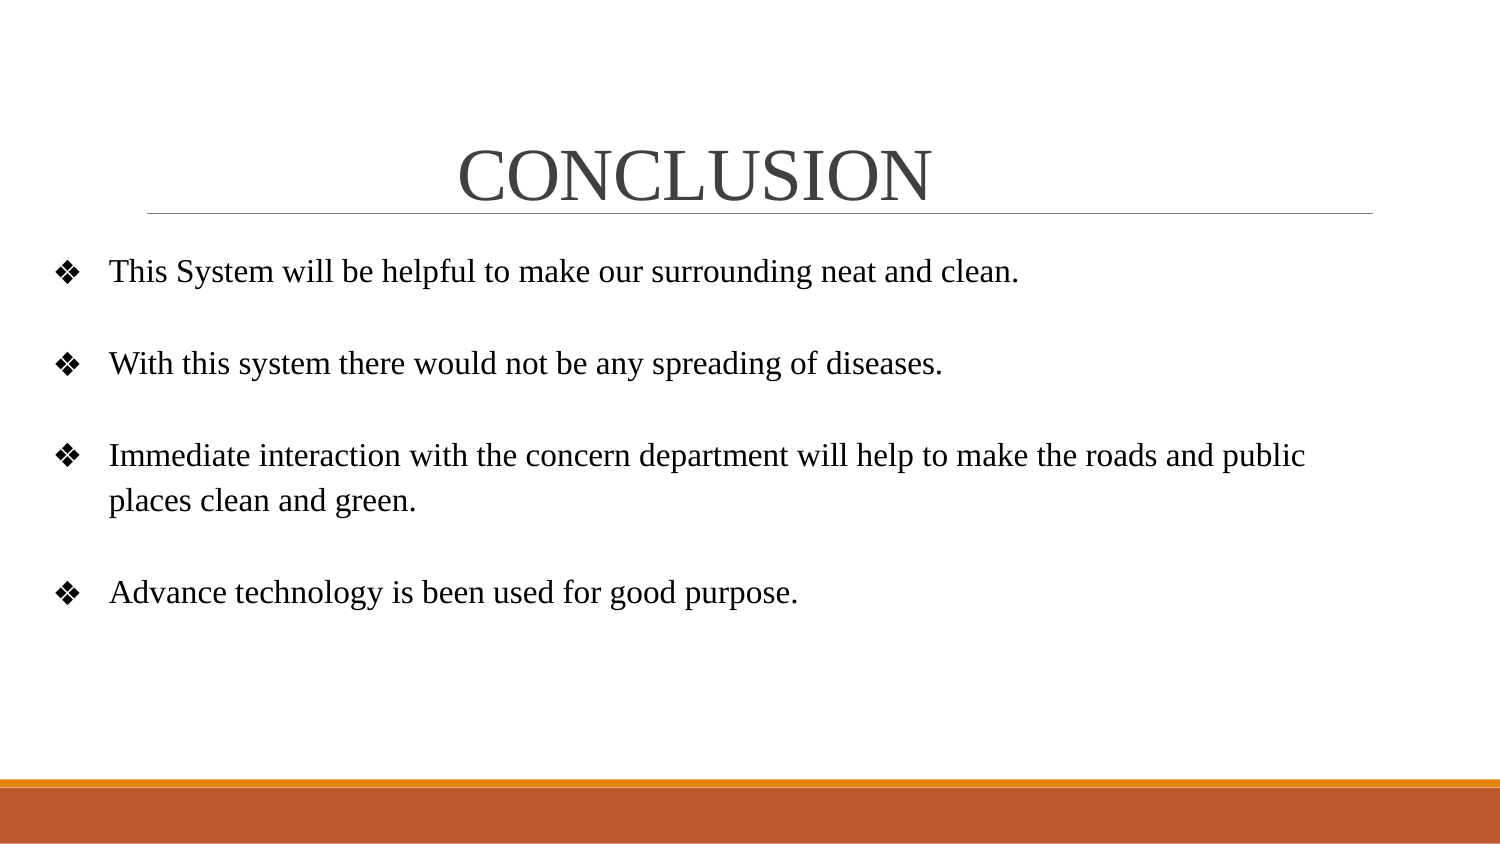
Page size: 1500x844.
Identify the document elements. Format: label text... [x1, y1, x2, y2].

text_box This System will be helpful to make our surrounding neat and clean. With this system there would not be any spreading of diseases. Immediate interaction with the concern department will help to make the roads and public places clean and green. Advance technology is been used for good purpose. [0, 228, 1398, 786]
title CONCLUSION [442, 110, 1011, 228]
